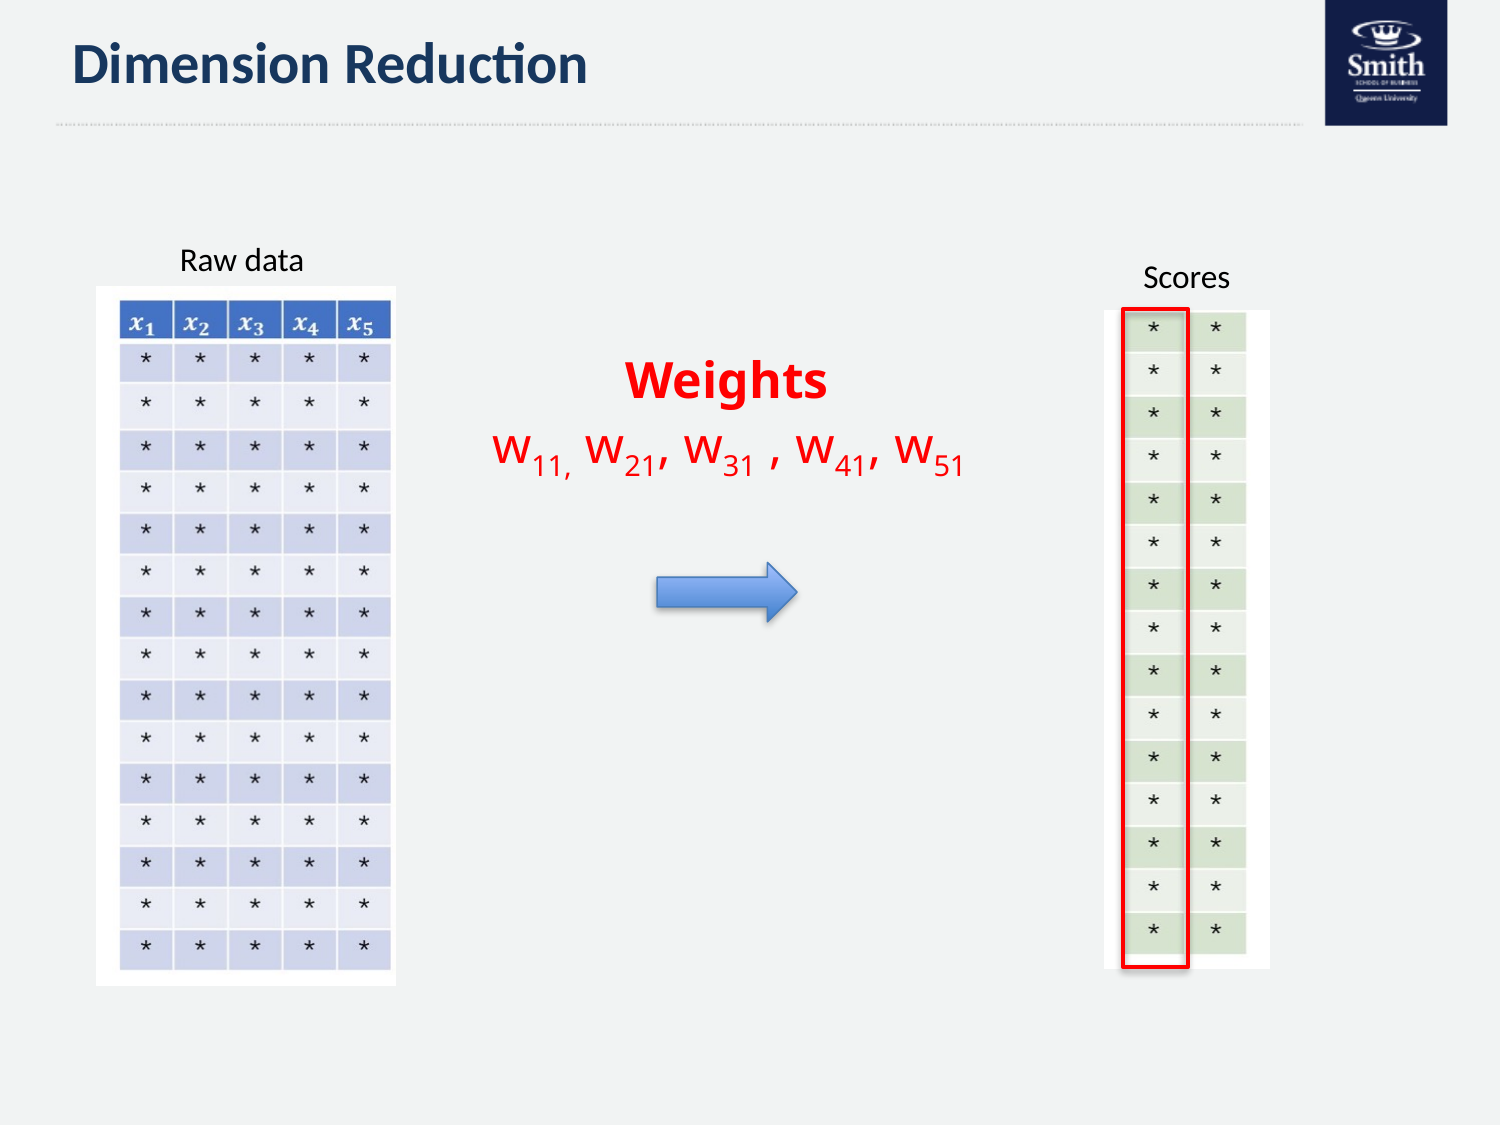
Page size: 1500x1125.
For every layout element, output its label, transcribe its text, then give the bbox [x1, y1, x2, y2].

text_box Weights [610, 341, 844, 406]
text_box [656, 561, 798, 623]
text_box Raw data [142, 231, 342, 285]
text_box Scores [1128, 247, 1246, 303]
title Dimension Reduction [57, 7, 1288, 114]
text_box w11, w21, w31 , w41, w51 [477, 406, 1023, 490]
picture [95, 286, 396, 986]
picture [1104, 309, 1270, 969]
